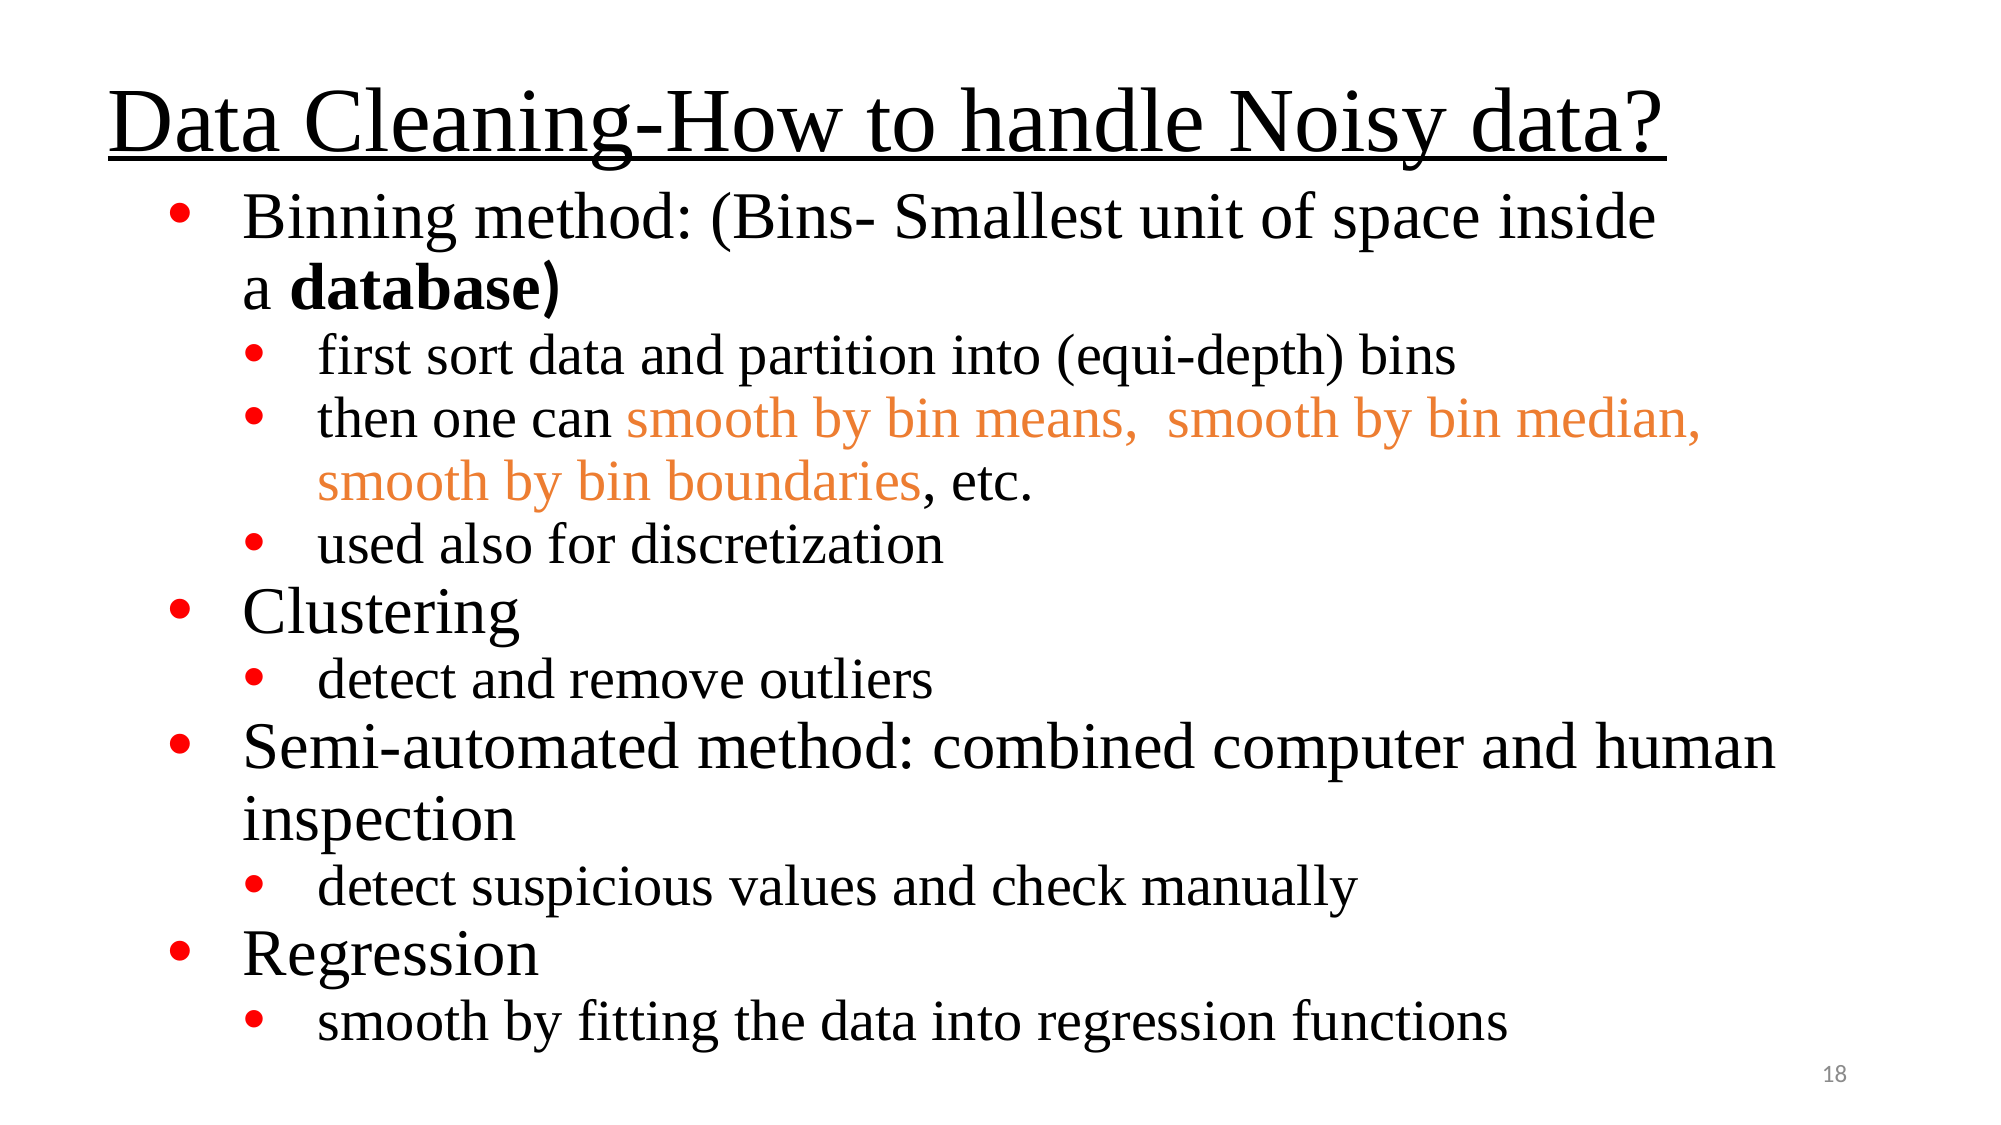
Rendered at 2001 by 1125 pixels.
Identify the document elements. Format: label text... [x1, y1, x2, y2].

slide_number 18 [1412, 1042, 1863, 1103]
title Data Cleaning-How to handle Noisy data? [92, 12, 1818, 231]
text_box Binning method: (Bins- Smallest unit of space inside a database) first sort data and partition into (equi-depth) bins then one can smooth by bin means, smooth by bin median, smooth by bin boundaries, etc. used also for discretization Clustering detect and remove outliers Semi-automated method: combined computer and human inspection detect suspicious values and check manually Regression smooth by fitting the data into regression functions [153, 173, 1849, 1061]
